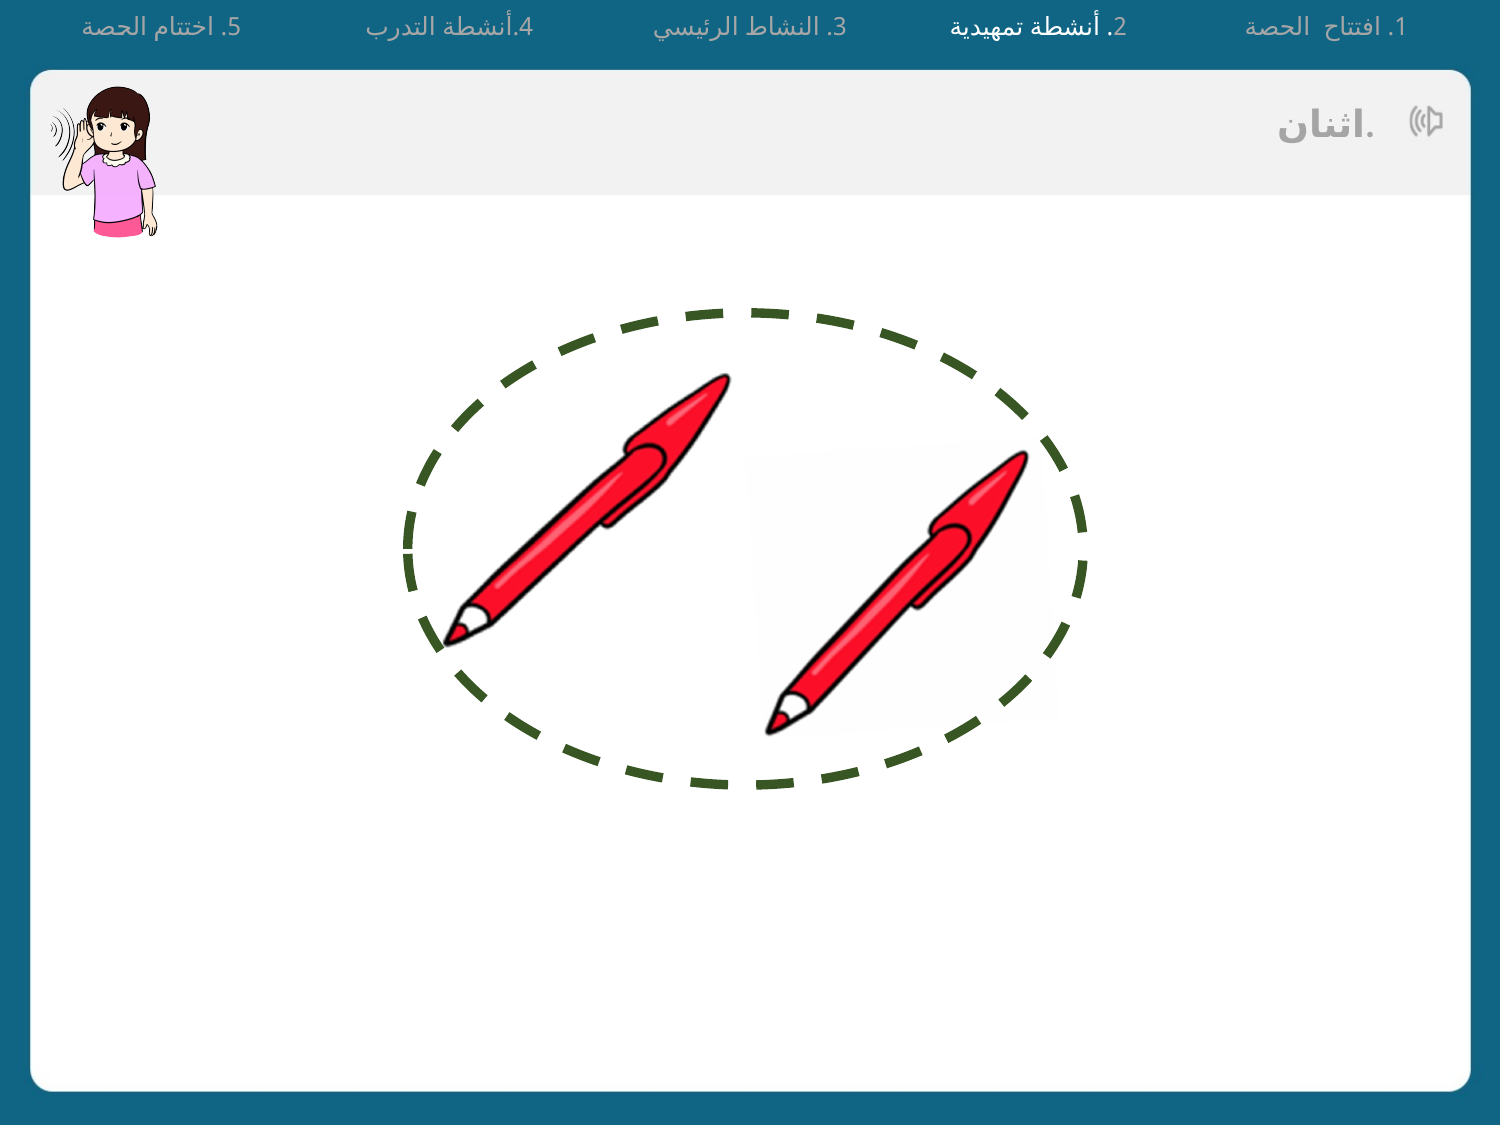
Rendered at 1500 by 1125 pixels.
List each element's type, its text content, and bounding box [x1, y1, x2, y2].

text_box اثنان. [202, 94, 1386, 150]
table_header 1. افتتاح الحصة [1182, 0, 1470, 59]
table_header 5. اختتام الحصة [29, 0, 293, 59]
table_header 2. أنشطة تمهيدية [894, 0, 1182, 59]
text_box [407, 312, 1084, 786]
table_header 3. النشاط الرئيسي [606, 0, 894, 59]
picture [0, 0, 1500, 1125]
table_header 4.أنشطة التدرب [293, 0, 606, 59]
